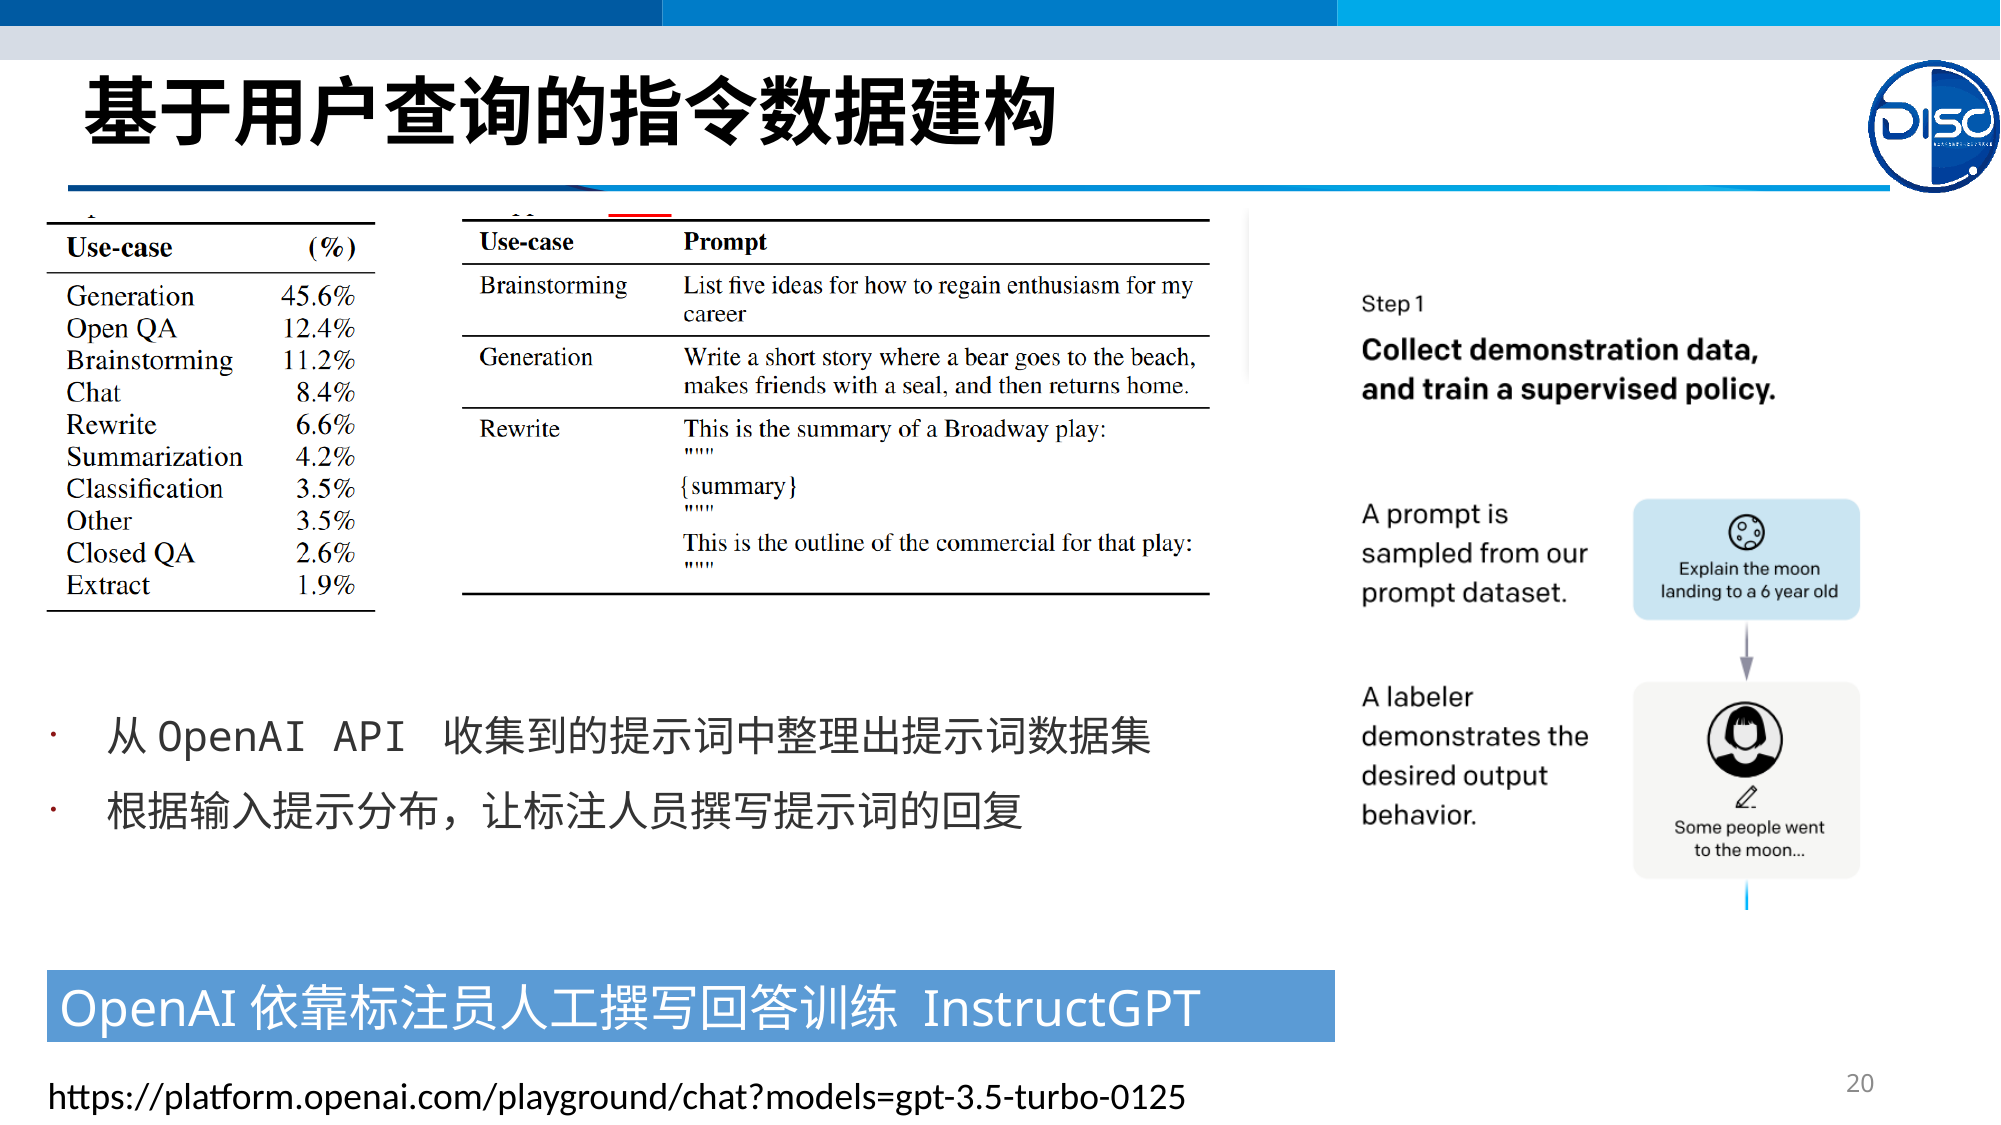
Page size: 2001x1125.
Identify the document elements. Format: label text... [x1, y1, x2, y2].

picture [462, 214, 1218, 597]
picture [45, 215, 384, 622]
text_box [51, 229, 1948, 1125]
picture [68, 60, 2000, 199]
text_box OpenAI依靠标注员人工撰写回答训练 InstructGPT [44, 967, 1338, 1045]
title 基于用户查询的指令数据建构 [68, 67, 1890, 167]
picture [1270, 214, 1896, 911]
text_box https://platform.openai.com/playground/chat?models=gpt-3.5-turbo-0125 [33, 1065, 1325, 1125]
text_box 从OpenAI API 收集到的提示词中整理出提示词数据集 根据输入提示分布，让标注人员撰写提示词的回复 [32, 677, 1175, 843]
